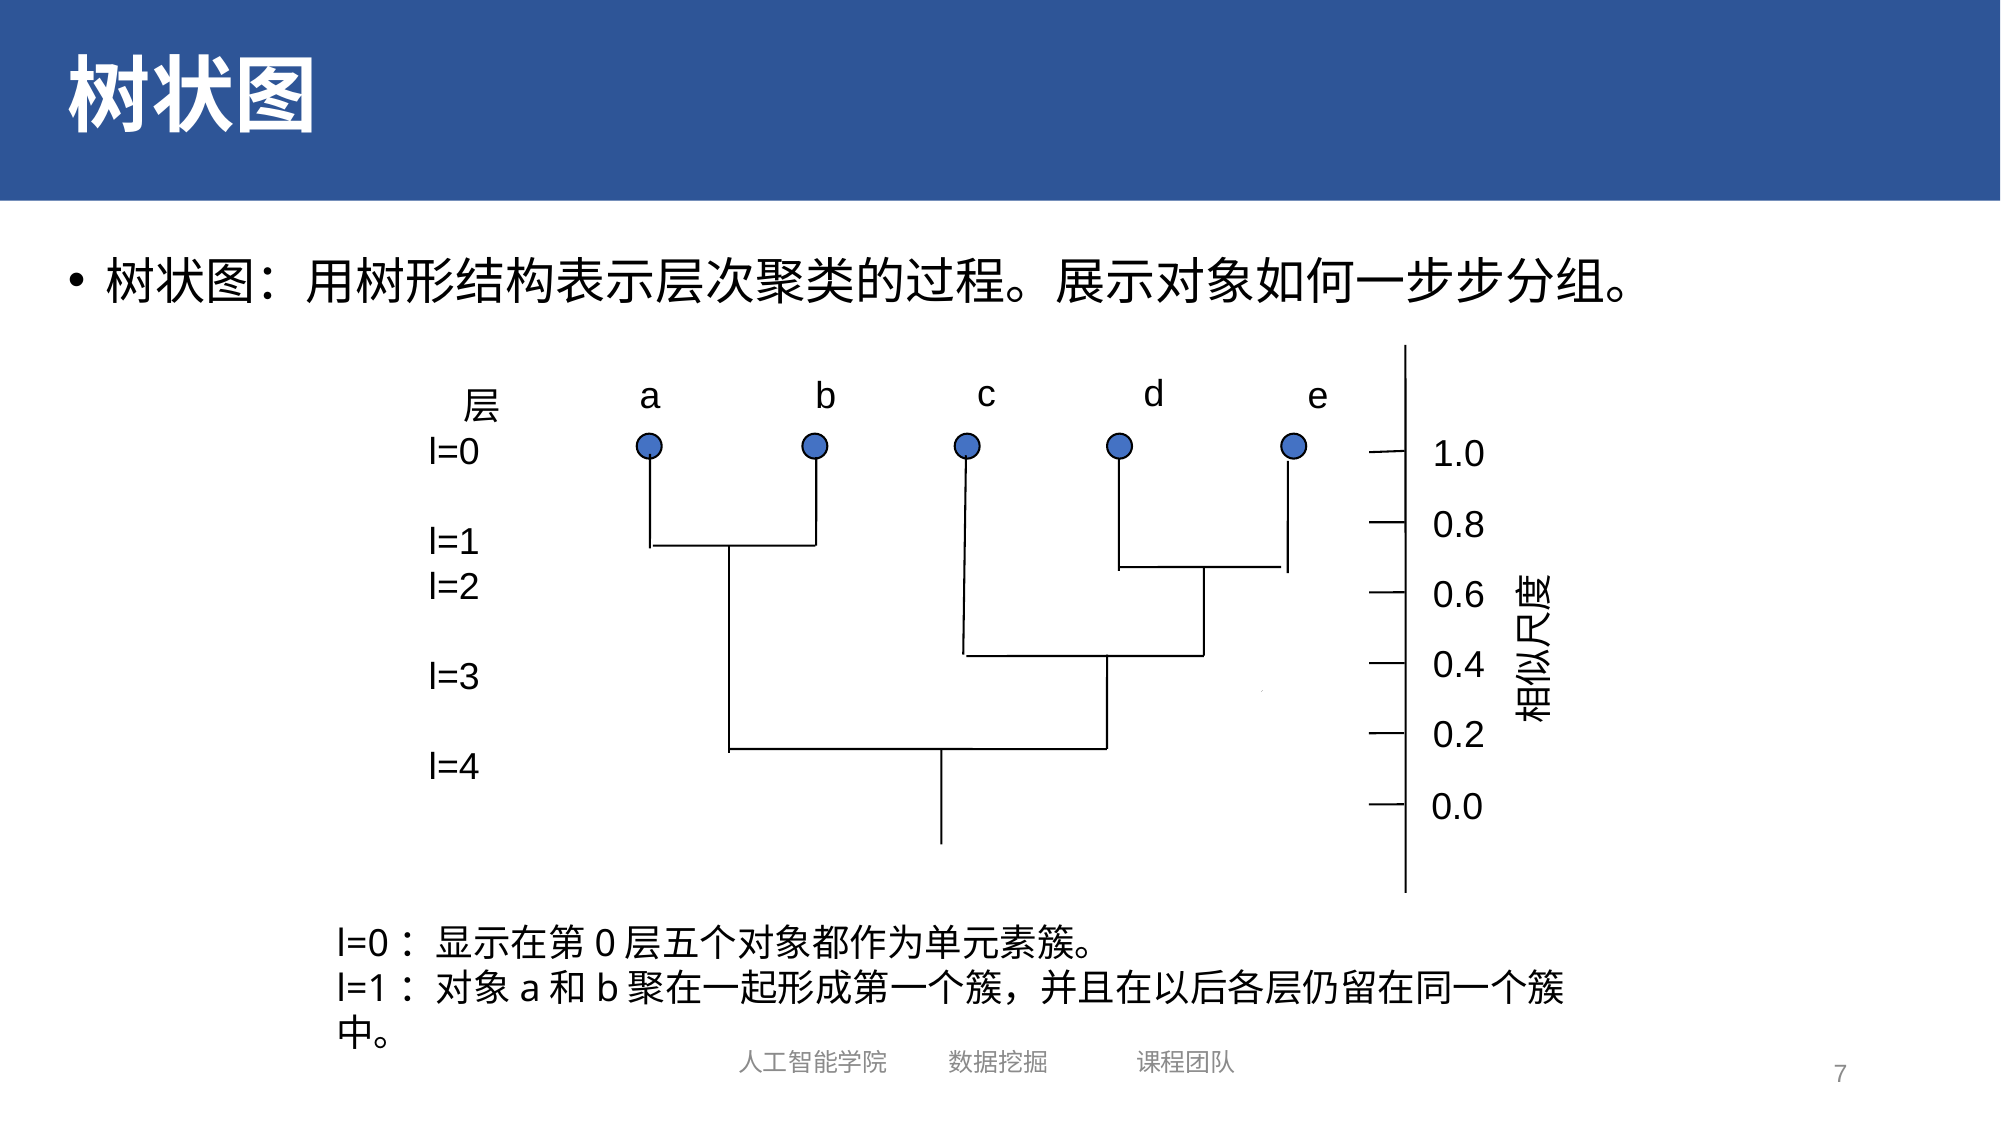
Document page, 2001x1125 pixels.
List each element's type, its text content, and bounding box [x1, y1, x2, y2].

text_box l=0：显示在第0层五个对象都作为单元素簇。 l=1：对象a和b聚在一起形成第一个簇，并且在以后各层仍留在同一个簇中。 [321, 911, 1605, 1062]
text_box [1368, 344, 1563, 893]
title 树状图 [52, 23, 1753, 174]
text_box e [1307, 363, 1368, 423]
slide_number 7 [1412, 1042, 1863, 1103]
text_box 人工智能学院 数据挖掘 课程团队 [649, 1031, 1325, 1091]
list 树状图：用树形结构表示层次聚类的过程。展示对象如何一步步分组。 [52, 223, 1923, 1010]
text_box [413, 361, 1307, 845]
